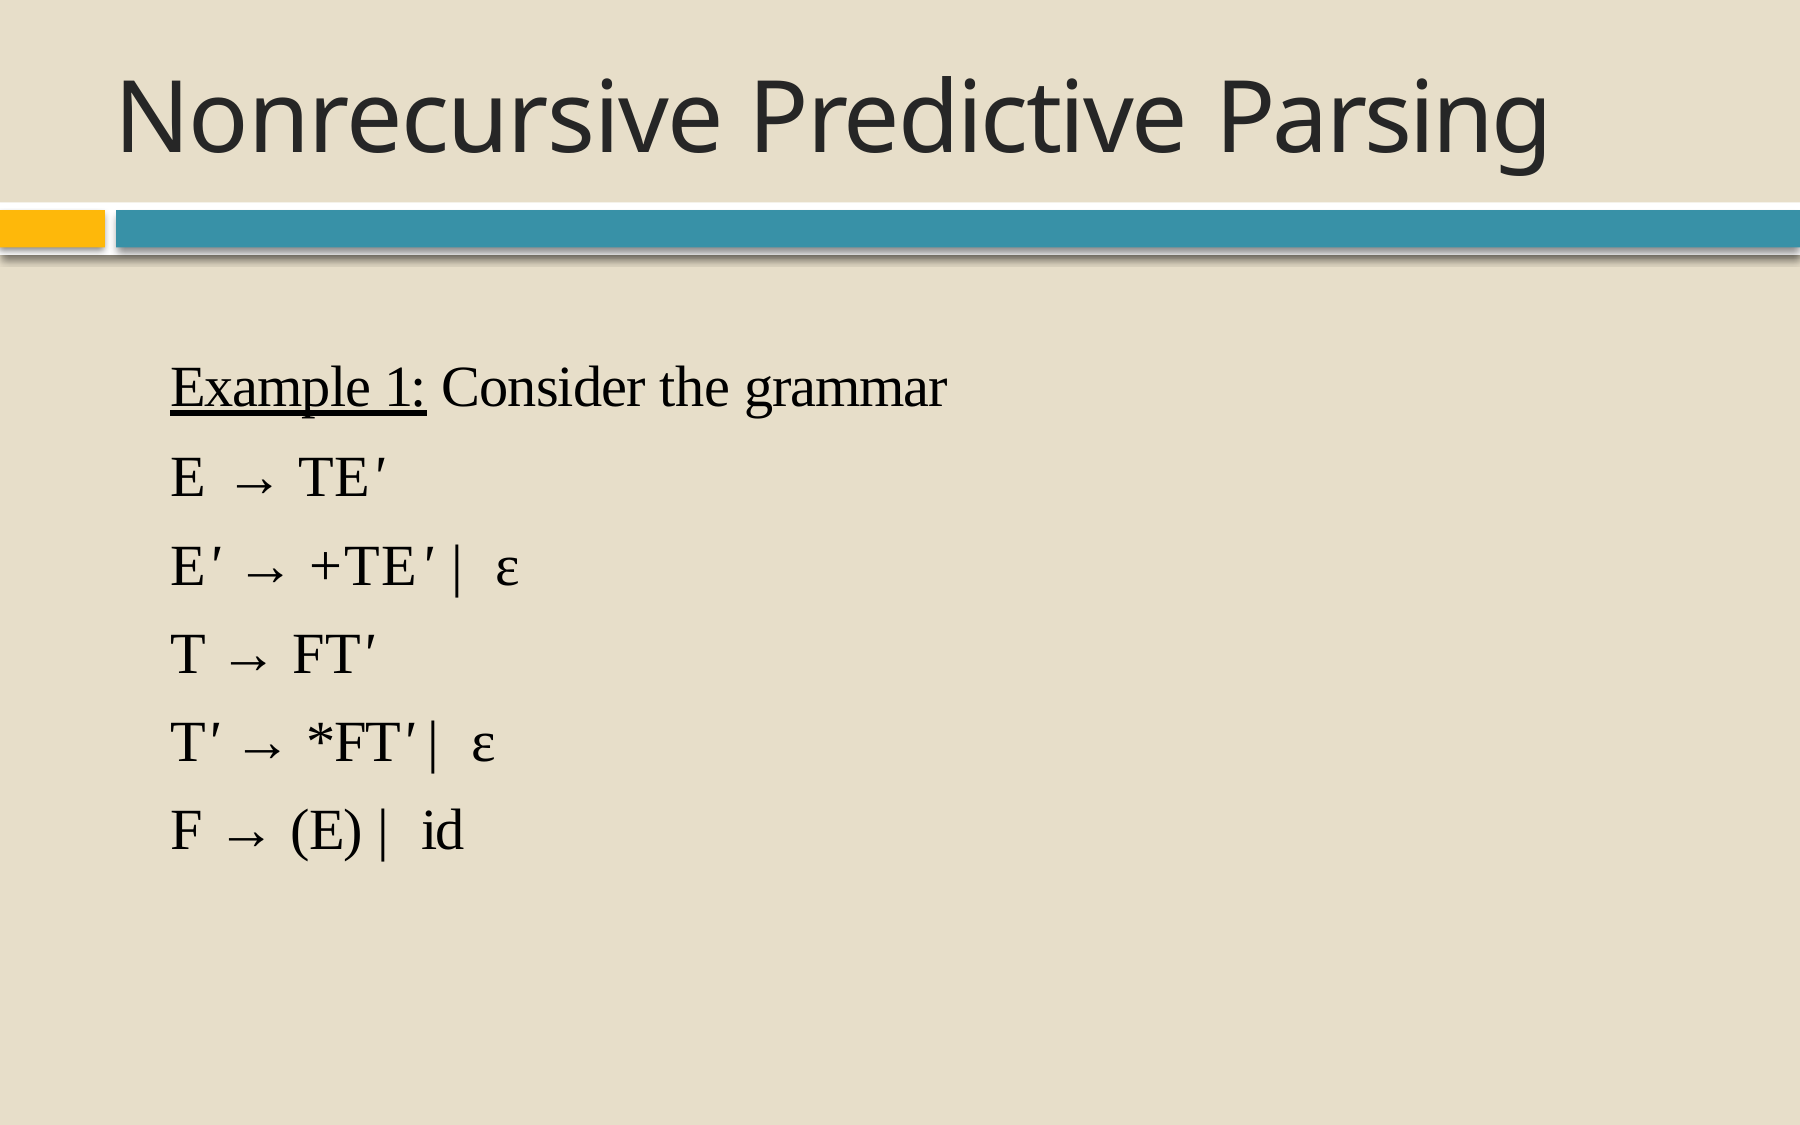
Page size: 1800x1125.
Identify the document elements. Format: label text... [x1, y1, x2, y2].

title Nonrecursive Predictive Parsing [112, 16, 1575, 207]
text_box Example 1: Consider the grammar E → TE' E' → +TE' | ε T → FT' T' → *FT' | ε F → (E) | id [168, 328, 1325, 862]
